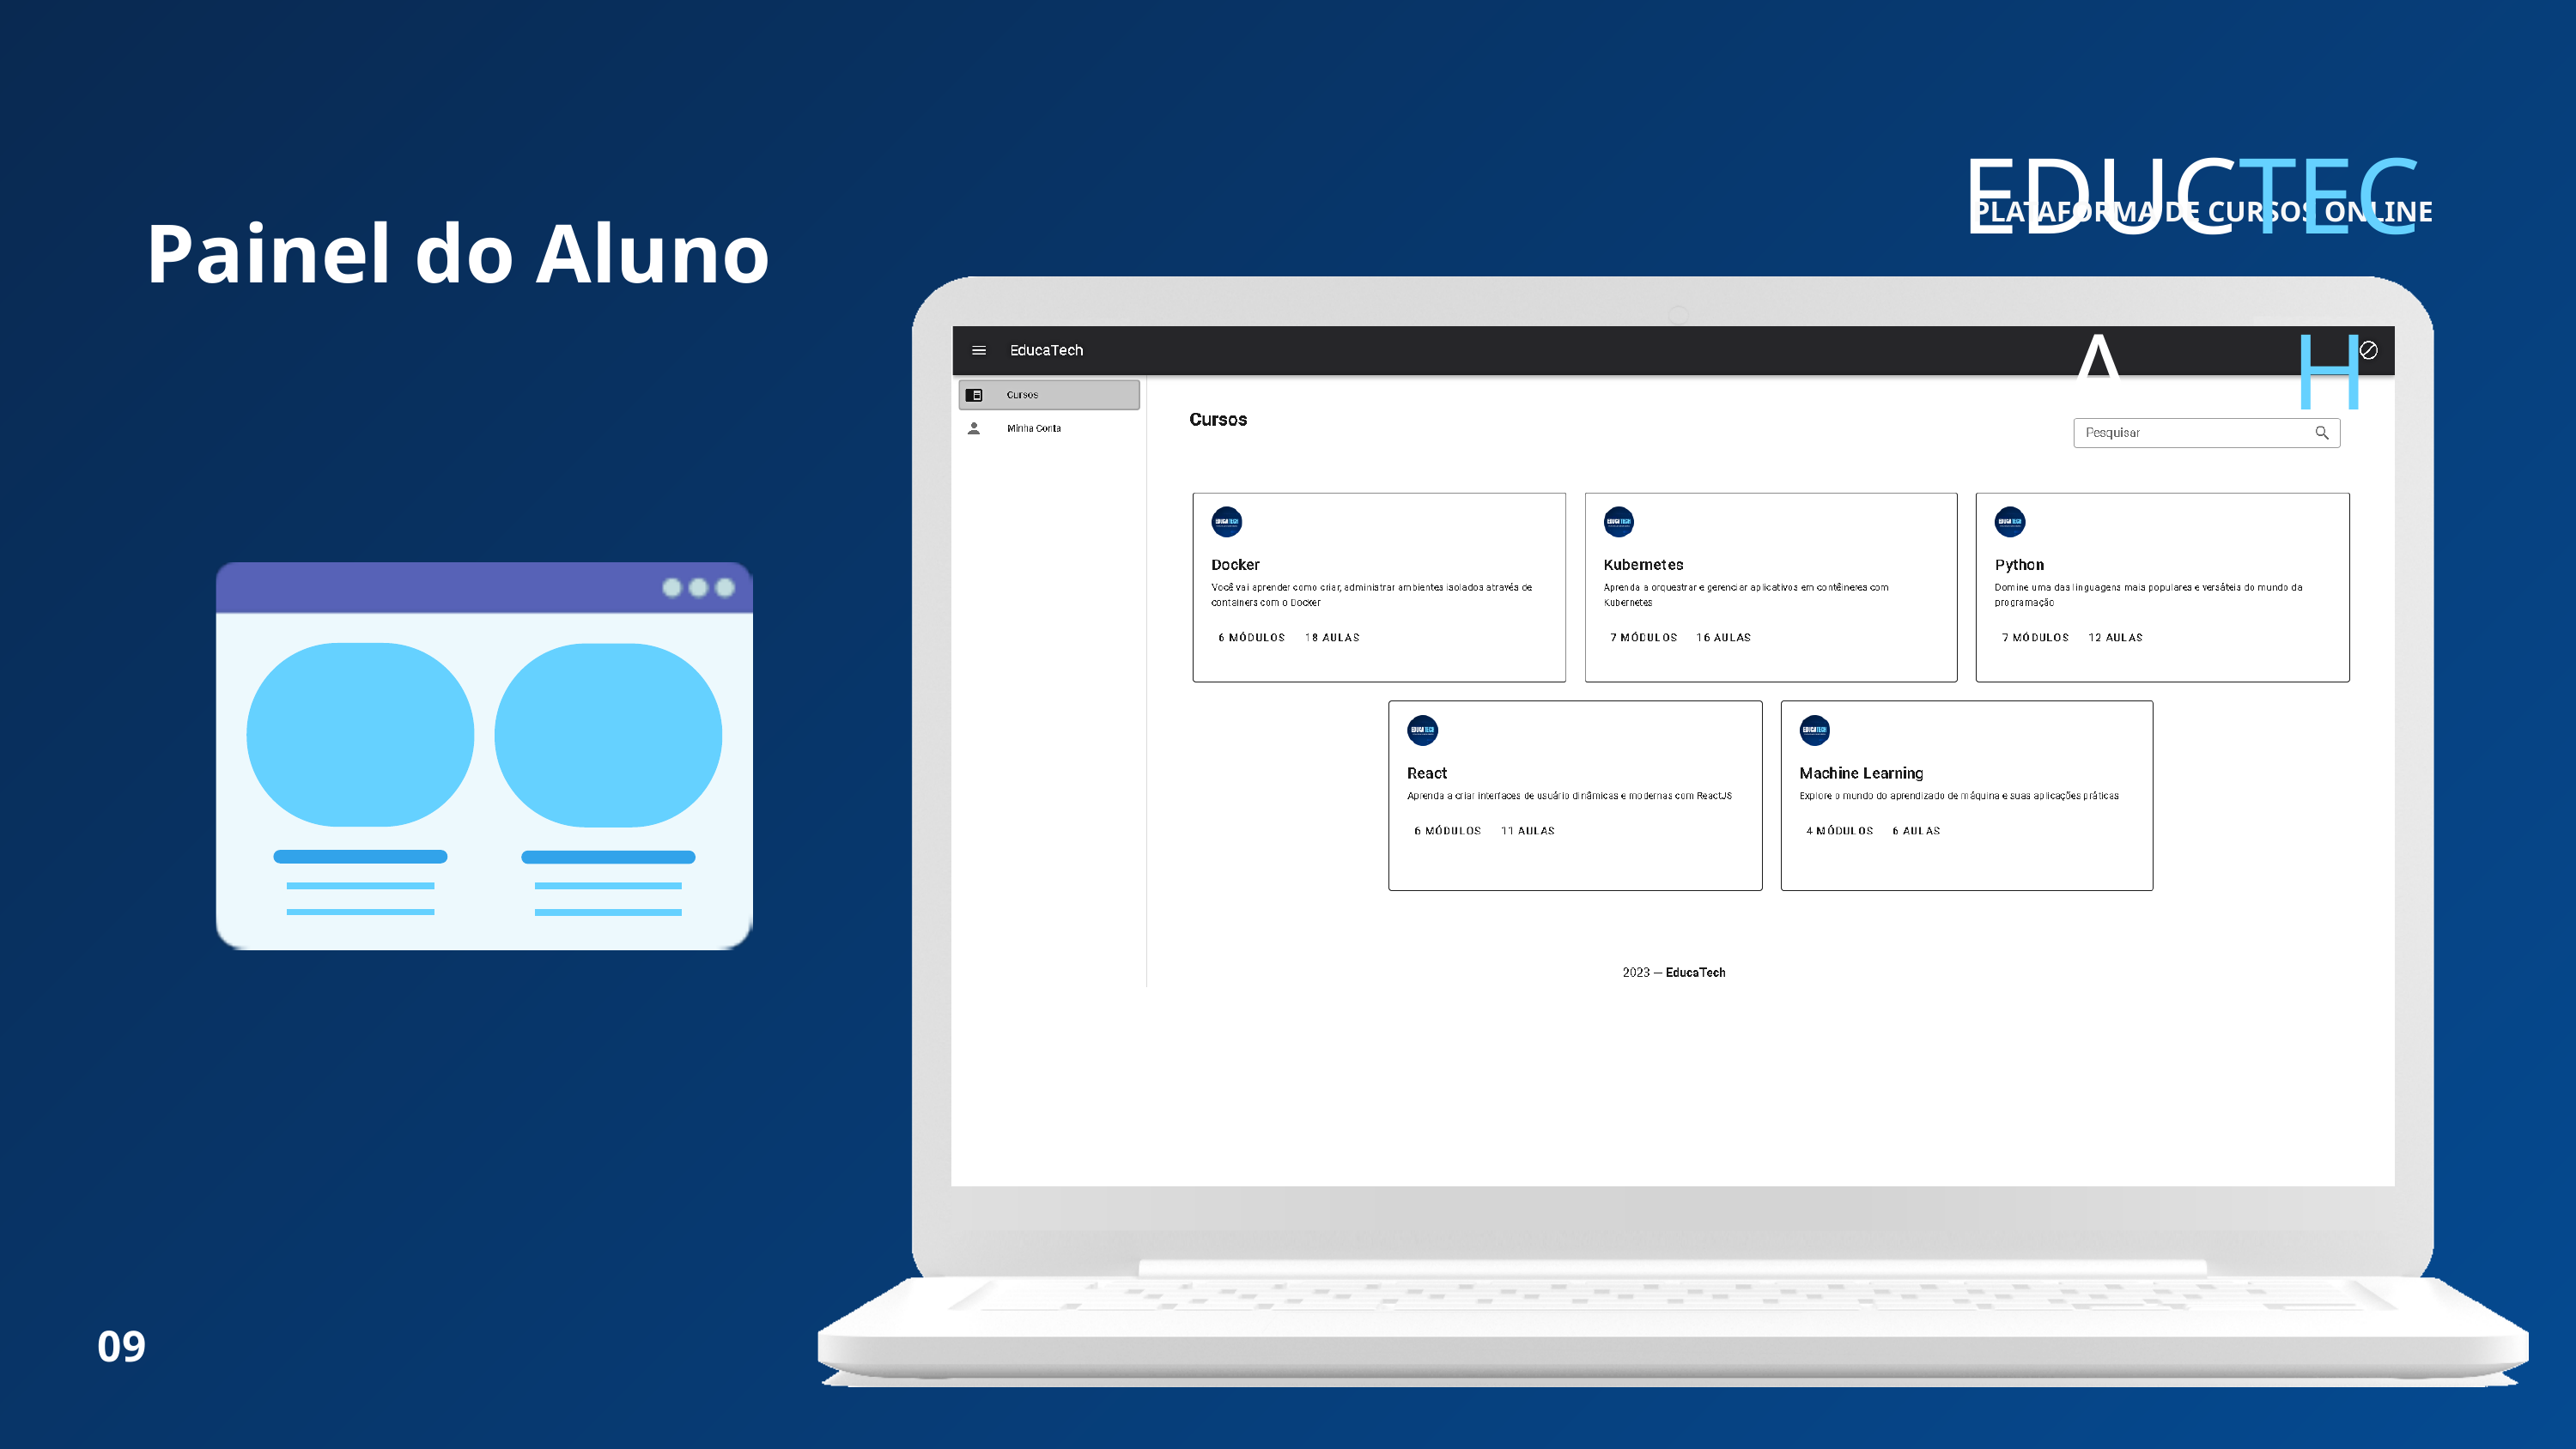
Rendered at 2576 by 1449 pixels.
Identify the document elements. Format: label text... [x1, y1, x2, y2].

text_box [817, 276, 2529, 1387]
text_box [1843, 78, 2563, 258]
text_box Painel do Aluno [144, 164, 824, 299]
text_box 09 [51, 1298, 194, 1370]
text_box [216, 562, 754, 950]
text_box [951, 285, 2396, 1187]
